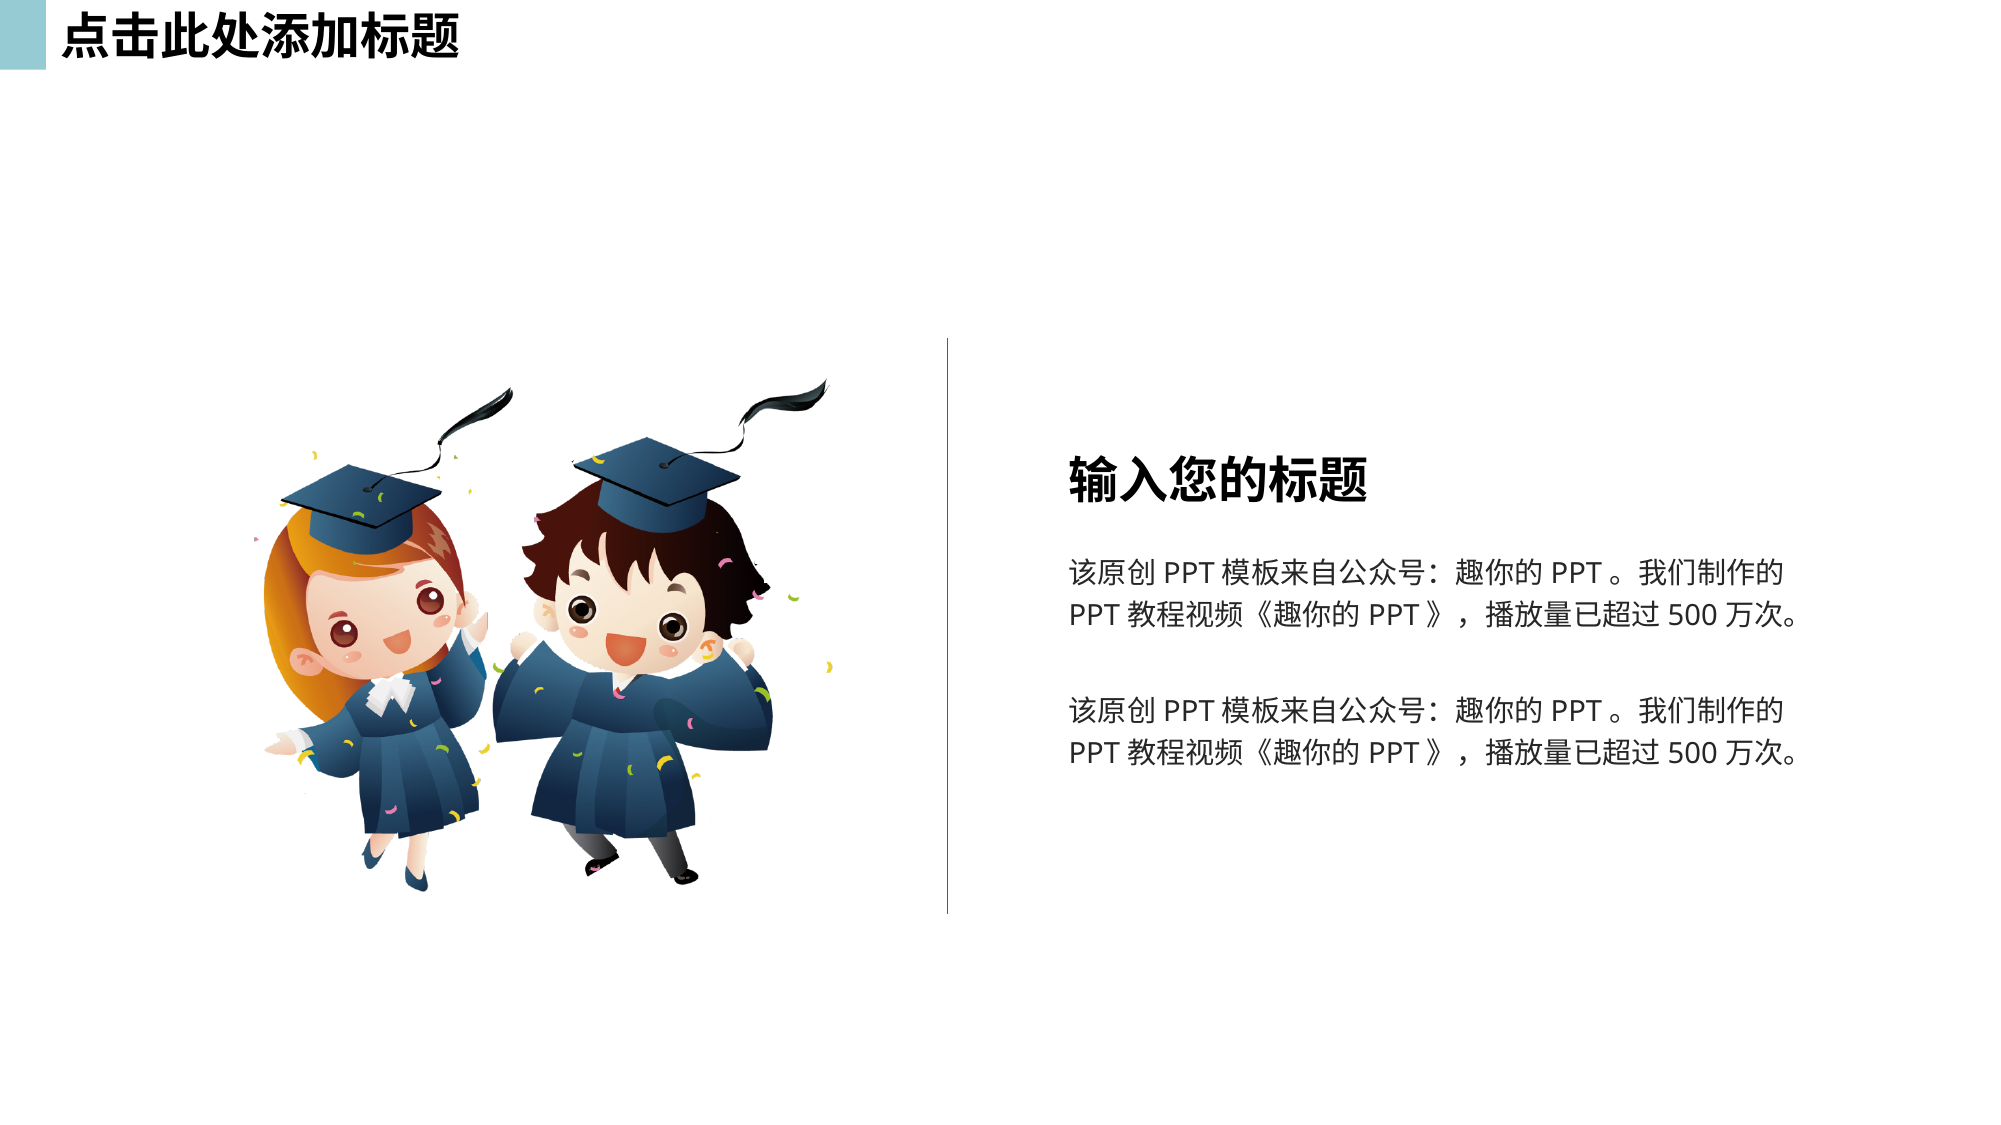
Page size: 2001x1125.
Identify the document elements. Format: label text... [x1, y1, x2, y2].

text_box [0, 0, 46, 71]
text_box 点击此处添加标题 [46, 0, 498, 72]
picture [170, 337, 884, 920]
text_box 该原创PPT模板来自公众号：趣你的PPT。我们制作的PPT教程视频《趣你的PPT》，播放量已超过500万次。 该原创PPT模板来自公众号：趣你的PPT。我们制作的PPT教程视频《趣你的PPT》，播放量已超过500万次。 [1068, 547, 1830, 769]
text_box 输入您的标题 [1053, 441, 1505, 517]
